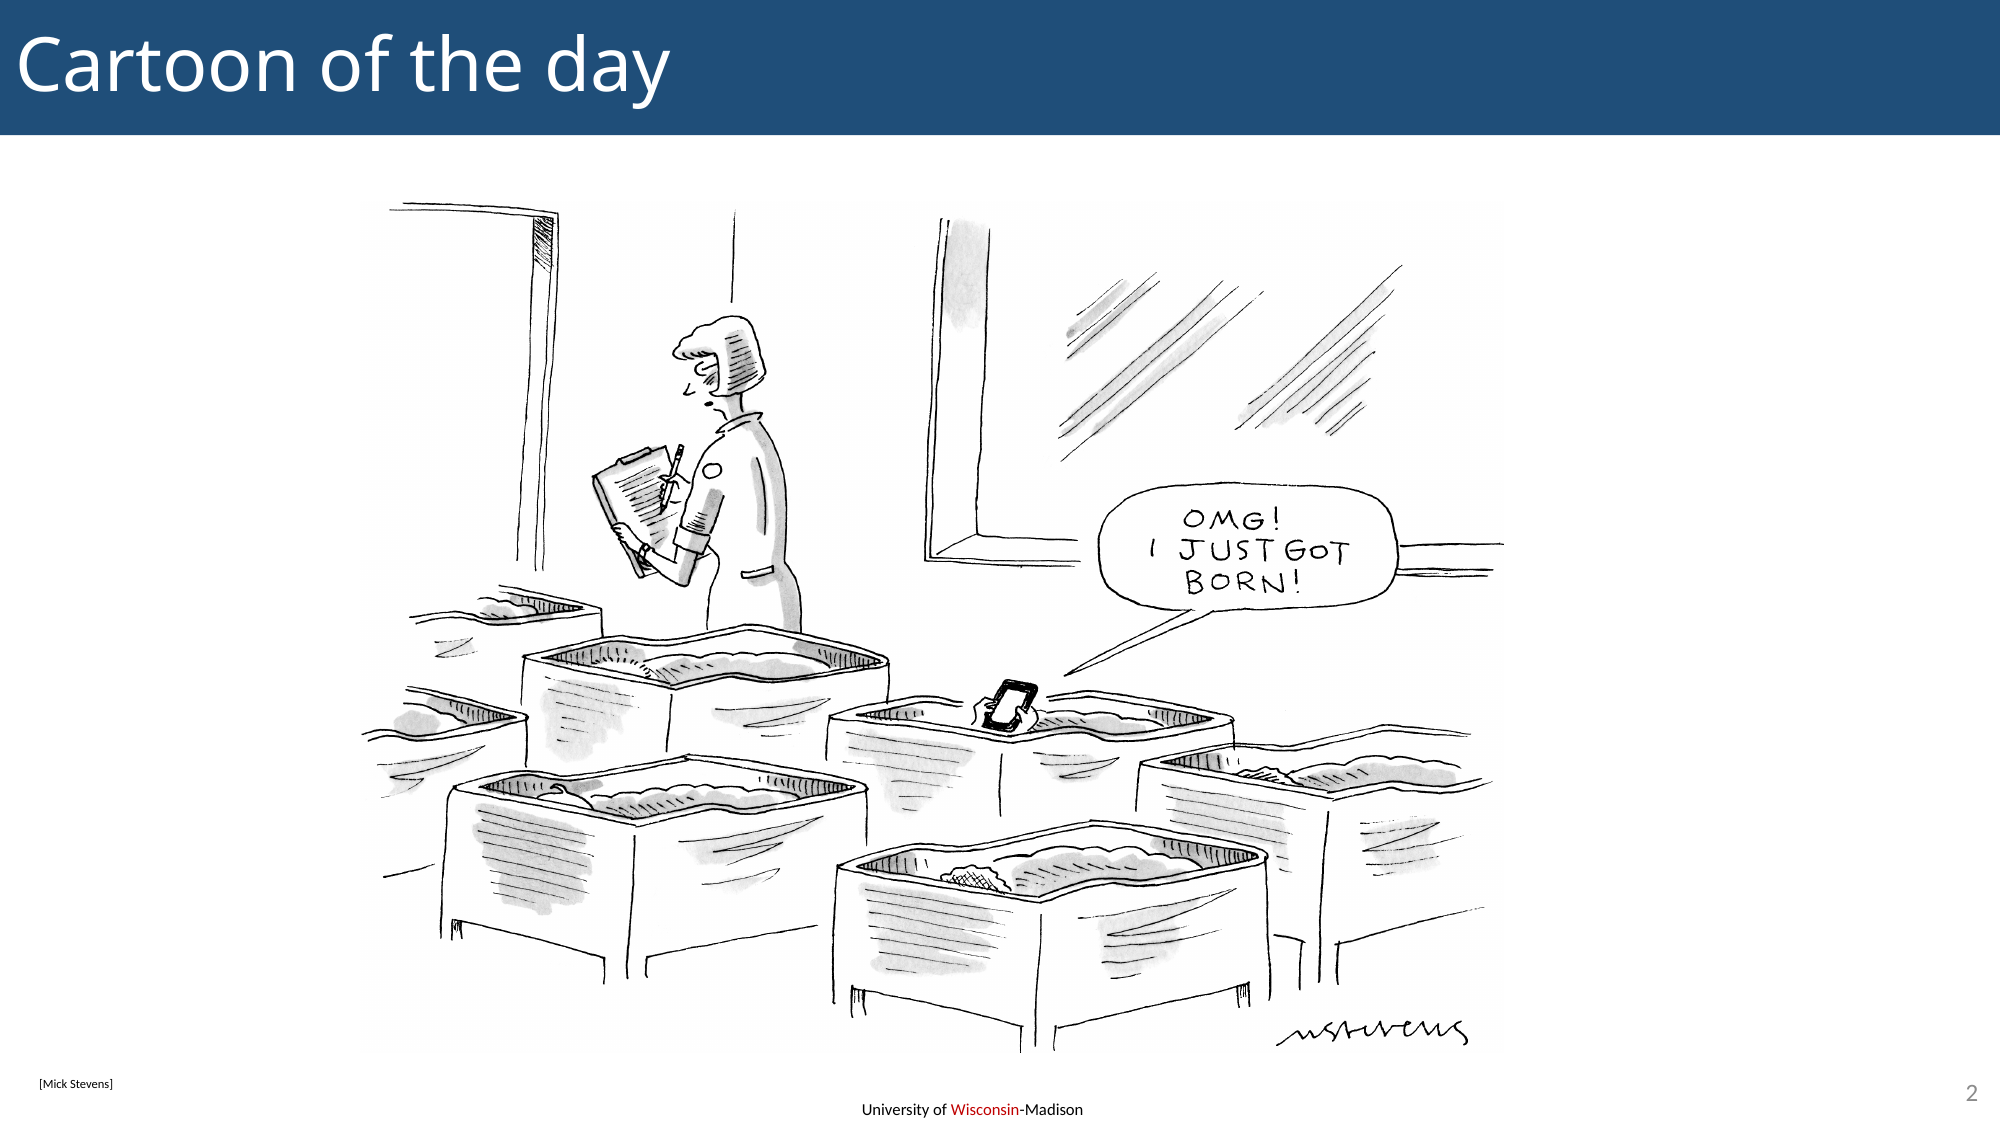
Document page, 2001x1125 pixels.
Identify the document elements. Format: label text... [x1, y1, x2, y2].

title Cartoon of the day [0, 0, 2000, 136]
slide_number 2 [1879, 1069, 1994, 1114]
picture [360, 201, 1504, 1053]
